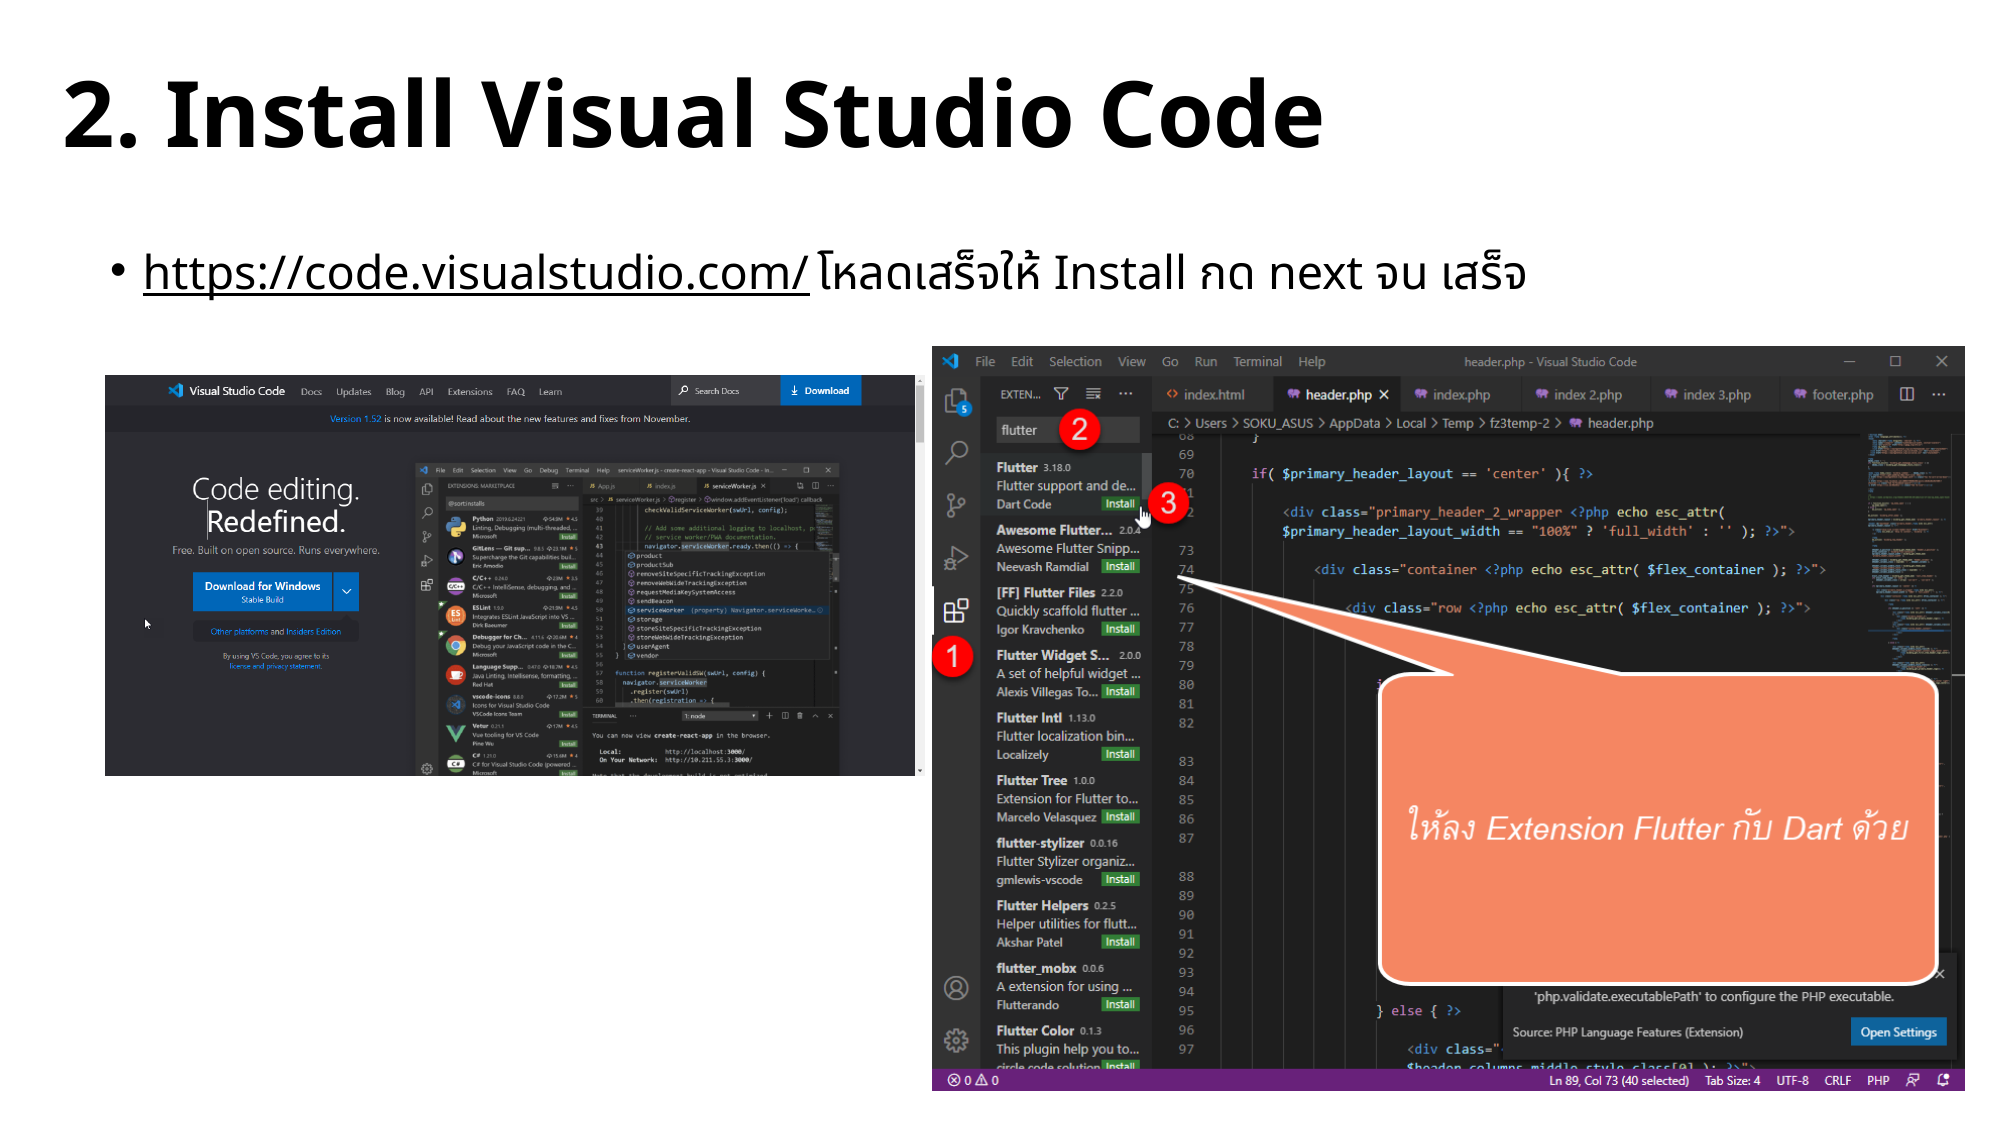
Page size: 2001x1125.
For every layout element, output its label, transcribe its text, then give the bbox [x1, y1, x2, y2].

picture [931, 346, 1965, 1091]
picture [105, 375, 925, 776]
list https://code.visualstudio.com/ โหลดเสร็จให้ Install กด next จน เสร็จ [95, 236, 1961, 309]
title 2. Install Visual Studio Code [47, 59, 1936, 175]
